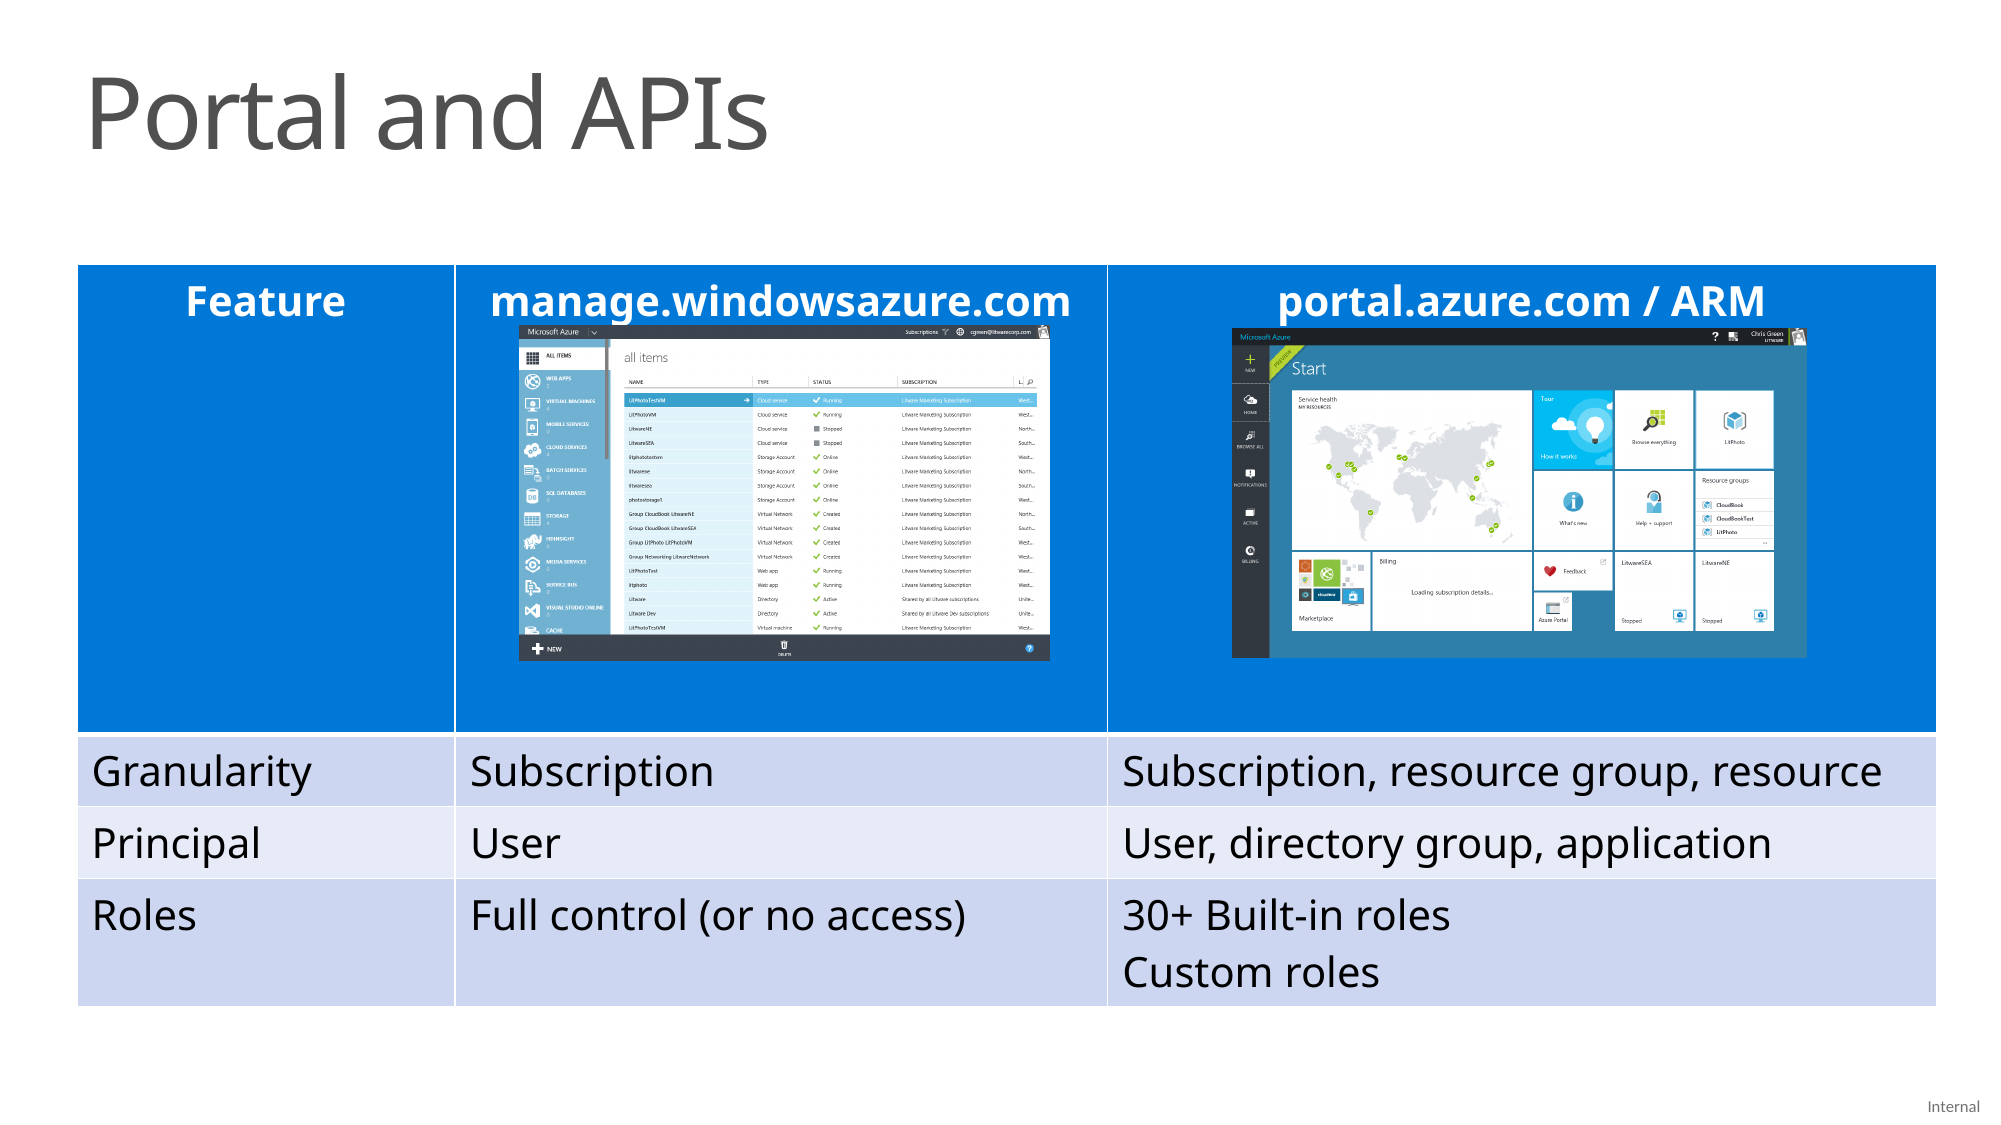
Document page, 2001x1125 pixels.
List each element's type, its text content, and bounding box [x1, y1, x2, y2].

table_cell 30+ Built-in roles Custom roles [1108, 879, 1936, 1006]
table_cell Roles [78, 879, 454, 1006]
table_cell Subscription [456, 737, 1107, 806]
table_header Feature [78, 265, 454, 732]
table_cell Principal [78, 807, 454, 878]
picture [1232, 328, 1807, 658]
table_cell User [456, 807, 1107, 878]
table_cell Full control (or no access) [456, 879, 1107, 1006]
text_box Portal and APIs [60, 48, 1980, 199]
table_cell Subscription, resource group, resource [1108, 737, 1936, 806]
table_cell Granularity [78, 737, 454, 806]
table_header portal.azure.com / ARM [1108, 265, 1936, 732]
table_header manage.windowsazure.com [456, 265, 1107, 732]
picture [519, 325, 1050, 661]
table_cell User, directory group, application [1108, 807, 1936, 878]
